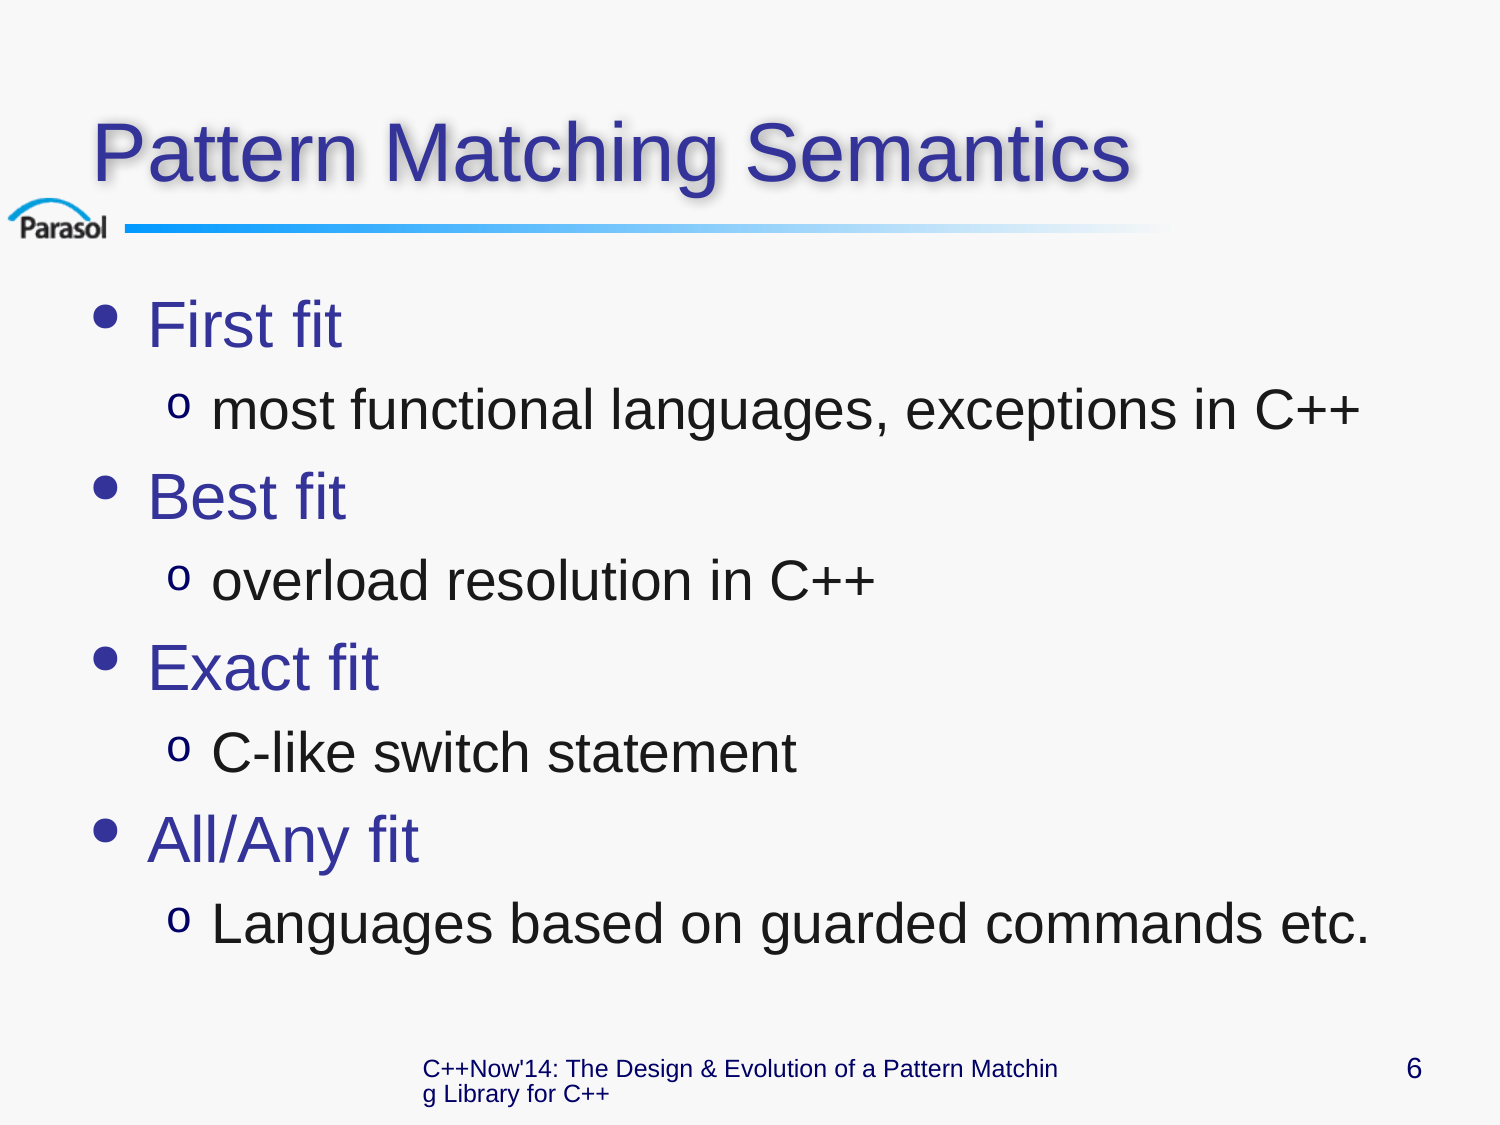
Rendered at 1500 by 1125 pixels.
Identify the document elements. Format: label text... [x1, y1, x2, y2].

footer C++Now'14: The Design & Evolution of a Pattern Matching Library for C++ [407, 1046, 1088, 1088]
list First fit most functional languages, exceptions in C++ Best fit overload resolution in C++ Exact fit C-like switch statement All/Any fit Languages based on guarded commands etc. [76, 274, 1412, 1024]
picture [0, 187, 116, 277]
slide_number 6 [1124, 1046, 1438, 1088]
title Pattern Matching Semantics [76, 24, 1412, 207]
